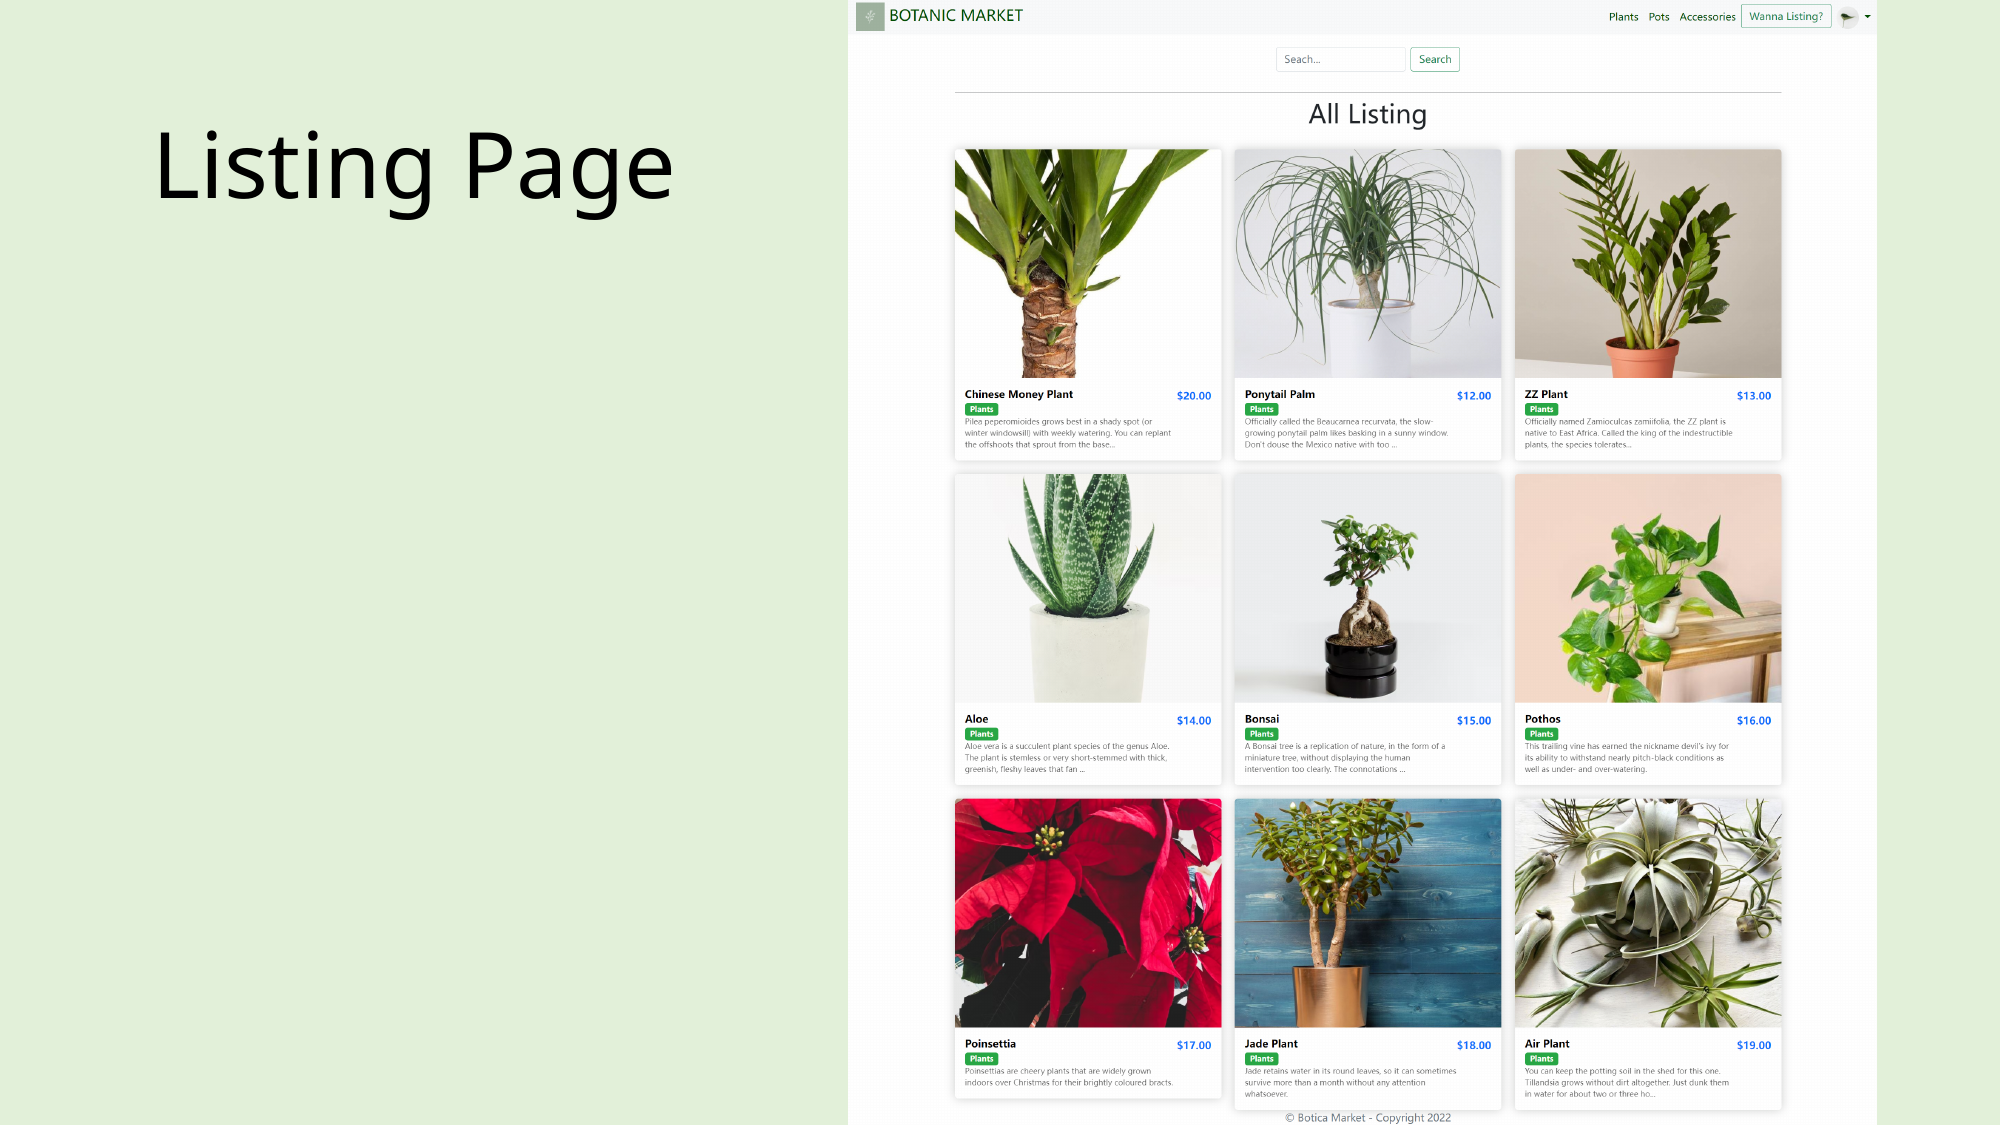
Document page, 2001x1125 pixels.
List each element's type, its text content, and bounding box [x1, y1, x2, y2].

picture [848, 0, 1877, 1125]
title Listing Page [137, 59, 848, 278]
